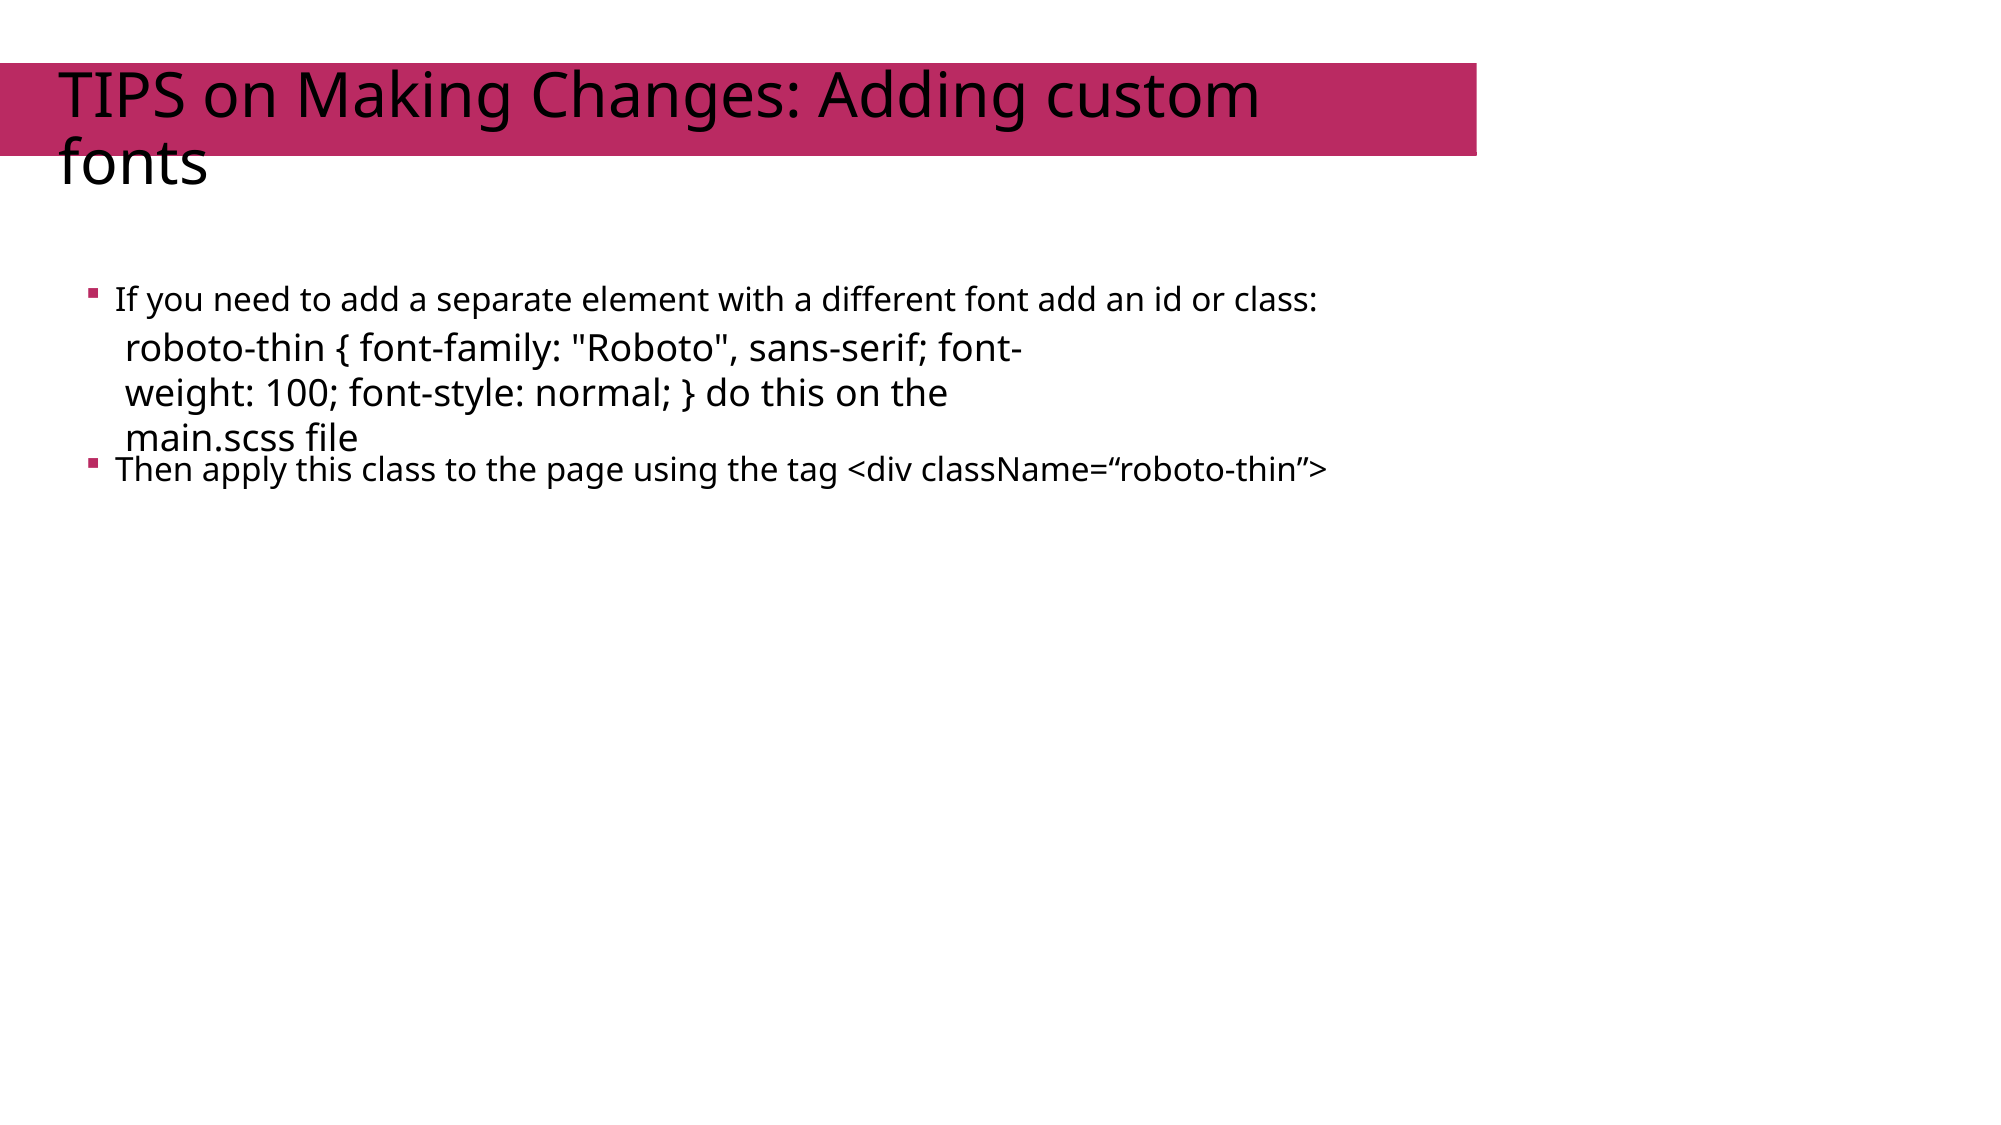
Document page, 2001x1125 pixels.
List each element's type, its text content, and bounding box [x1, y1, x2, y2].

list If you need to add a separate element with a different font add an id or class: Then apply this class to the page using the tag <div className=“roboto-thin”> [62, 214, 1939, 1065]
text_box roboto-thin { font-family: "Roboto", sans-serif; font-weight: 100; font-style: normal; } do this on the main.scss file [110, 316, 1110, 467]
title TIPS on Making Changes: Adding custom fonts [0, 63, 1477, 156]
